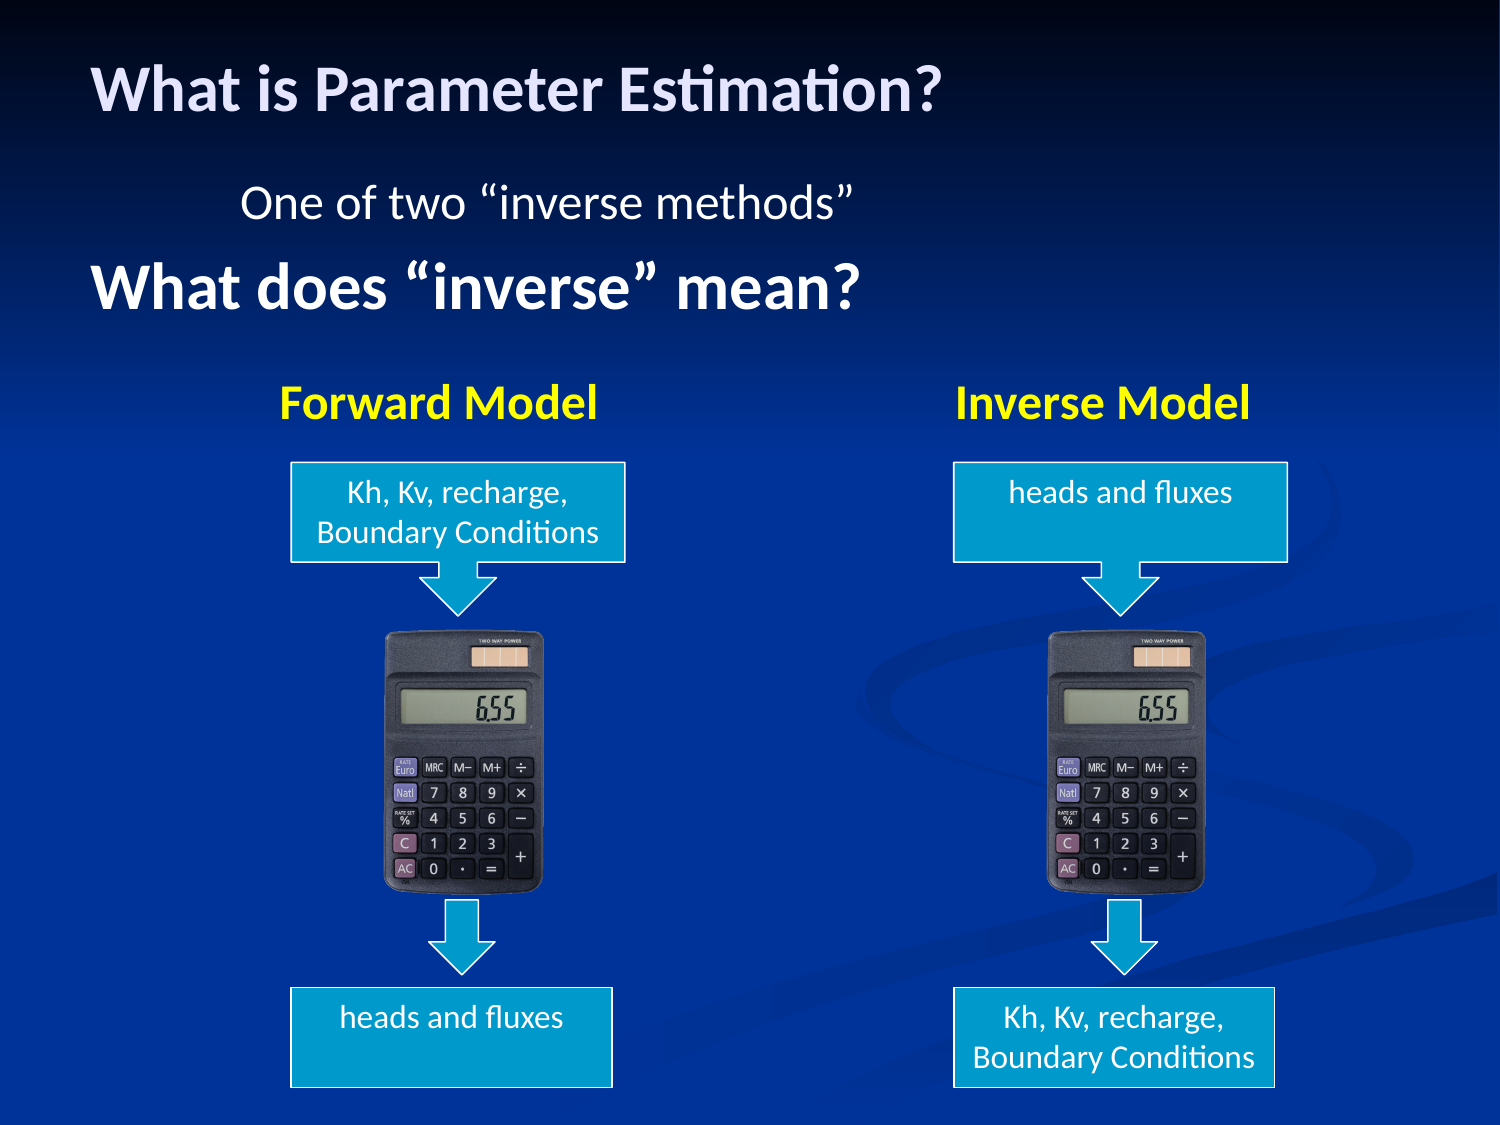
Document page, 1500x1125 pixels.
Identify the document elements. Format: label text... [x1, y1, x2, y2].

list One of two “inverse methods” What does “inverse” mean? [74, 162, 1426, 488]
text_box Inverse Model [939, 362, 1267, 438]
text_box Forward Model [264, 362, 614, 438]
title What is Parameter Estimation? [74, 44, 1500, 126]
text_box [953, 462, 1288, 1088]
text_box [290, 462, 626, 1088]
